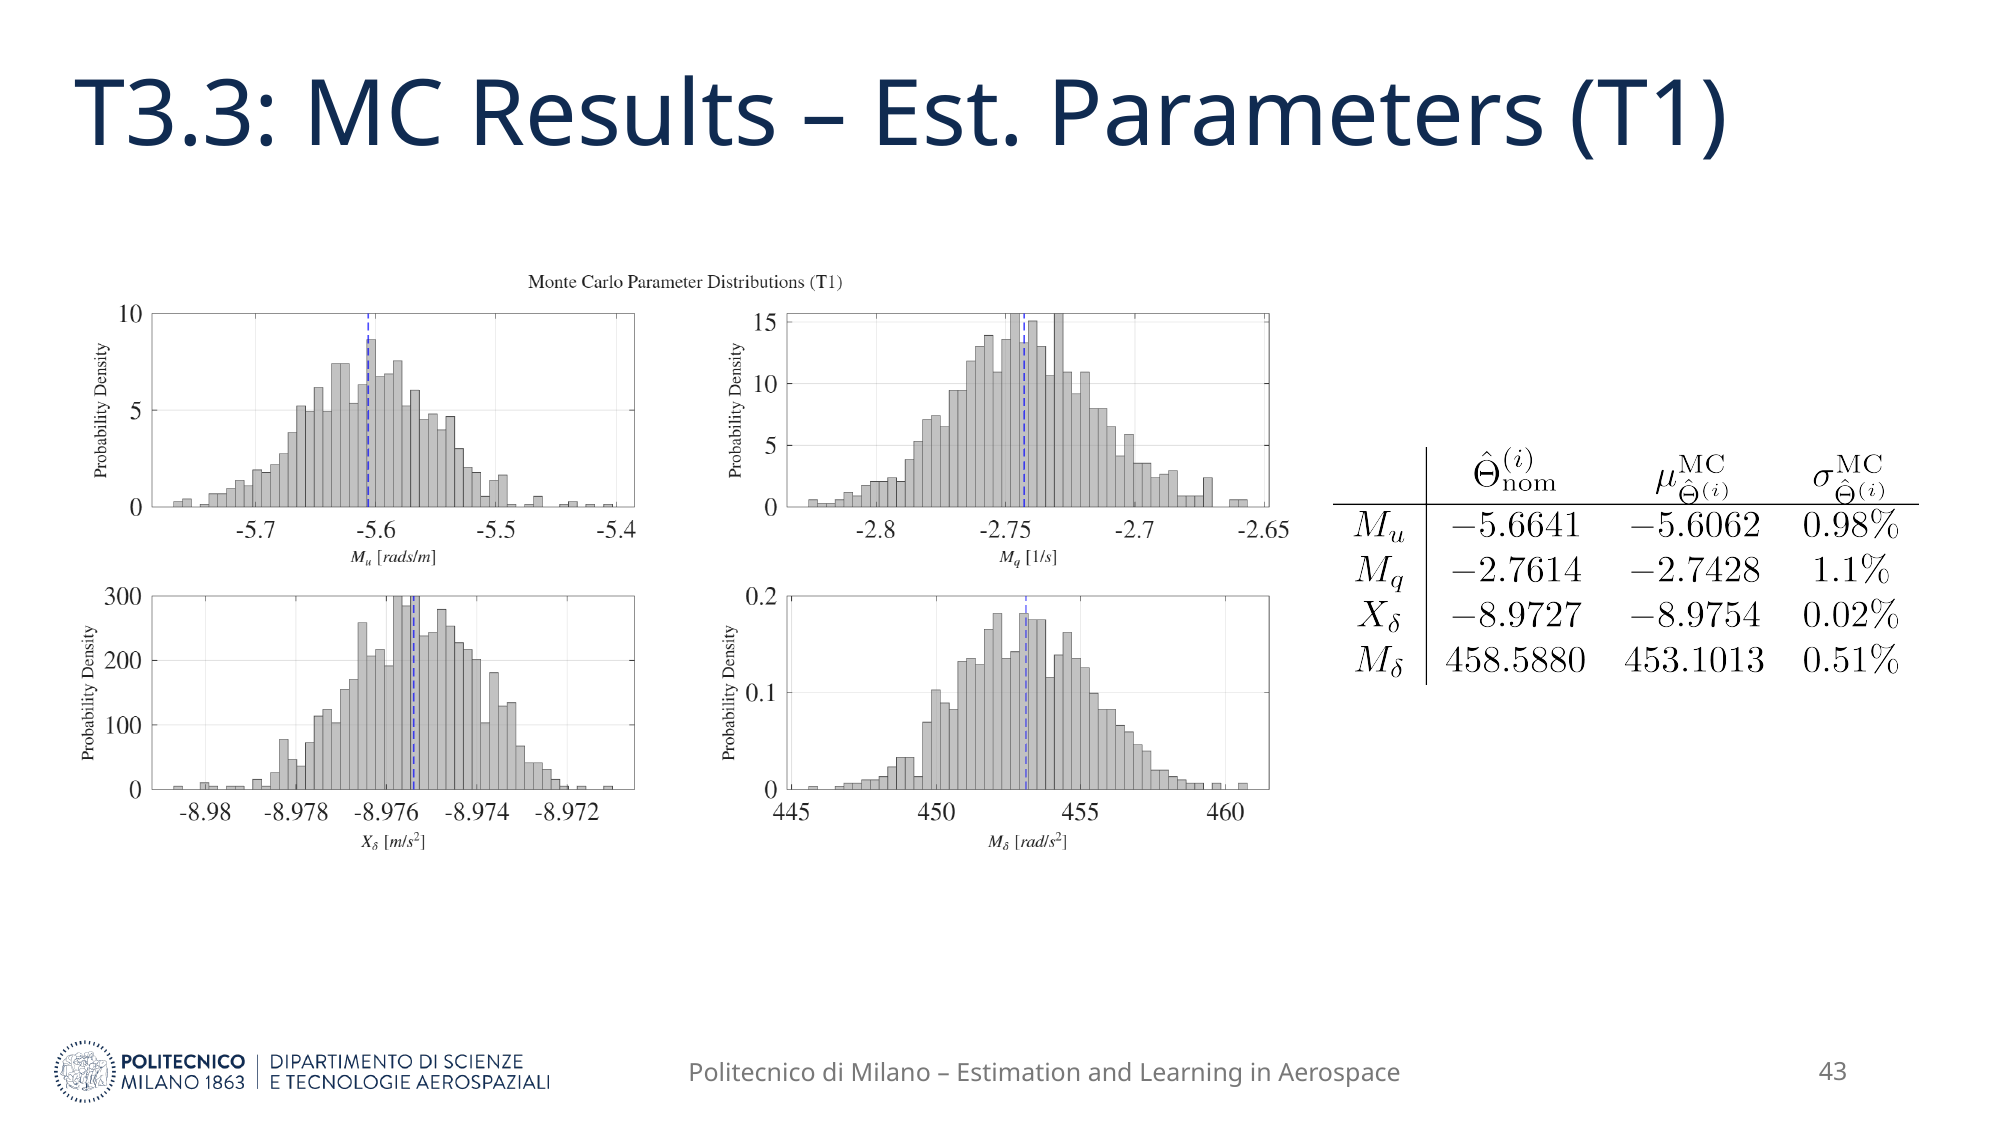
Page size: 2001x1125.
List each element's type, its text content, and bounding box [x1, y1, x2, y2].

picture [1332, 447, 1919, 686]
text_box T3.3: MC Results – Est. Parameters (T1) [59, 46, 1863, 185]
picture [54, 1040, 550, 1104]
slide_number 43 [1412, 1042, 1863, 1103]
picture [78, 273, 1290, 852]
footer Politecnico di Milano – Estimation and Learning in Aerospace [660, 1041, 1430, 1101]
